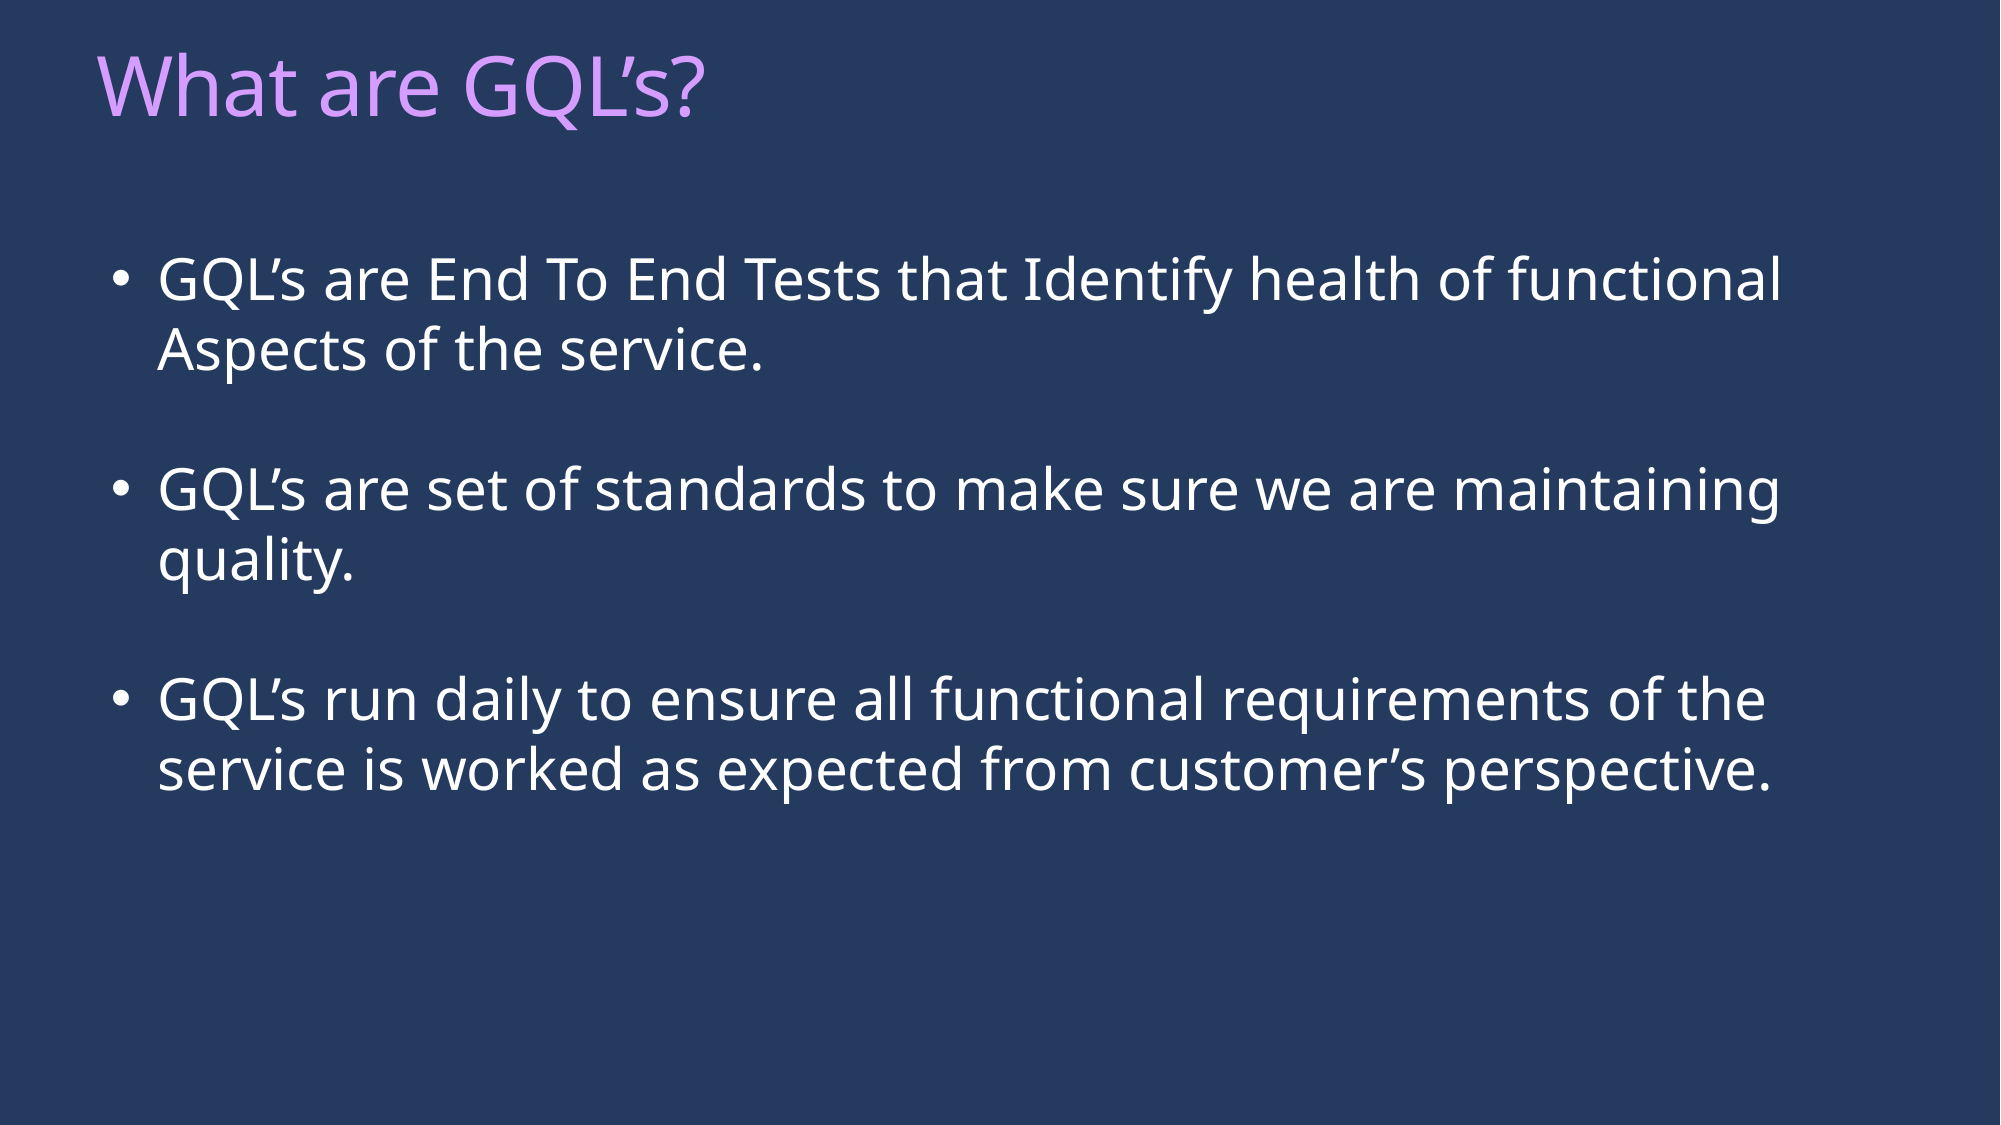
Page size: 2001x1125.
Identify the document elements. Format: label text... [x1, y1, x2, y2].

text_box GQL’s are End To End Tests that Identify health of functional Aspects of the service.​ GQL’s are set of standards to make sure we are maintaining quality​. GQL’s run daily to ensure all functional requirements of the service is worked as expected from customer’s perspective. [96, 234, 1904, 898]
title What are GQL’s? [96, 52, 1596, 234]
